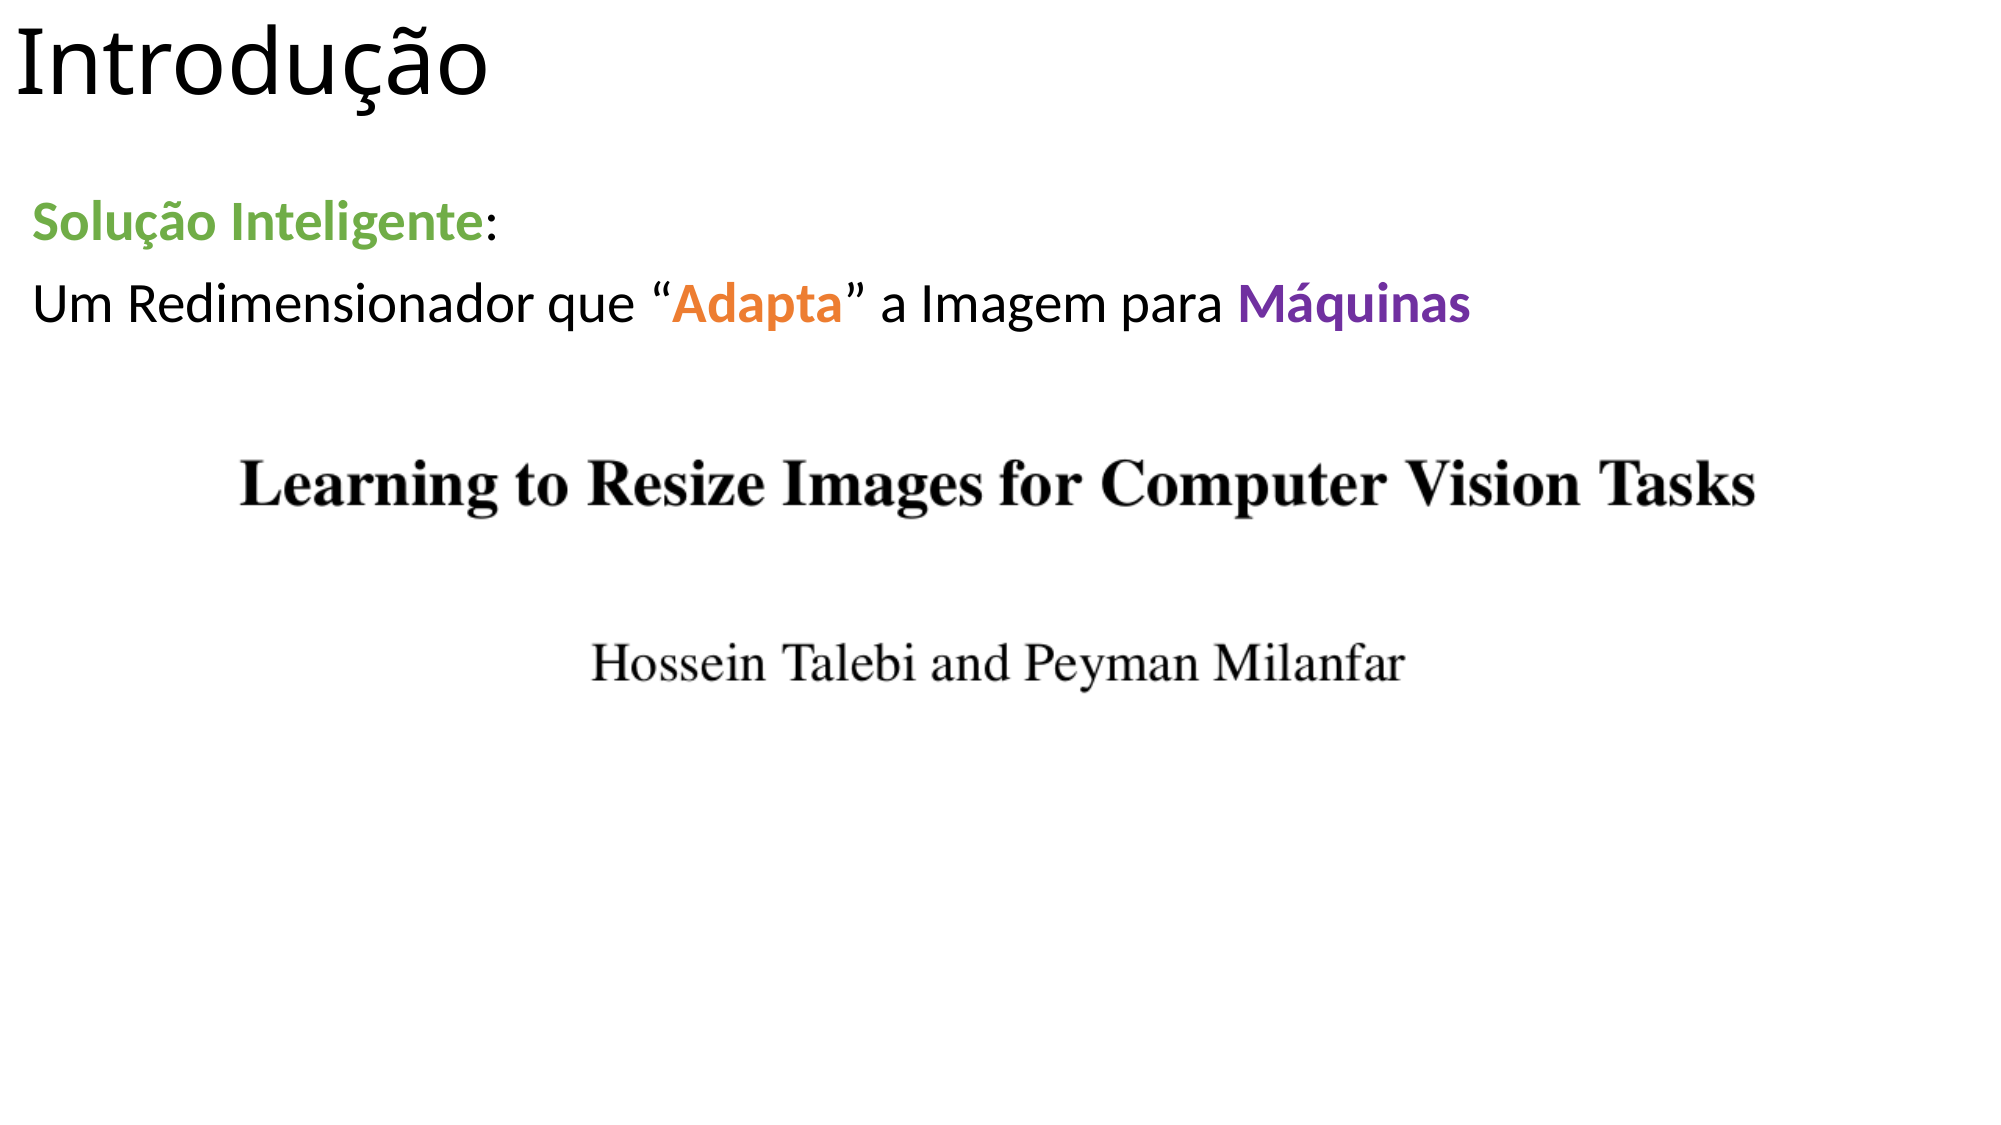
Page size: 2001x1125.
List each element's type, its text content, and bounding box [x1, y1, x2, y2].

picture [183, 427, 1817, 698]
list Solução Inteligente: Um Redimensionador que “Adapta” a Imagem para Máquinas [17, 184, 2000, 343]
title Introdução [0, 0, 1713, 130]
